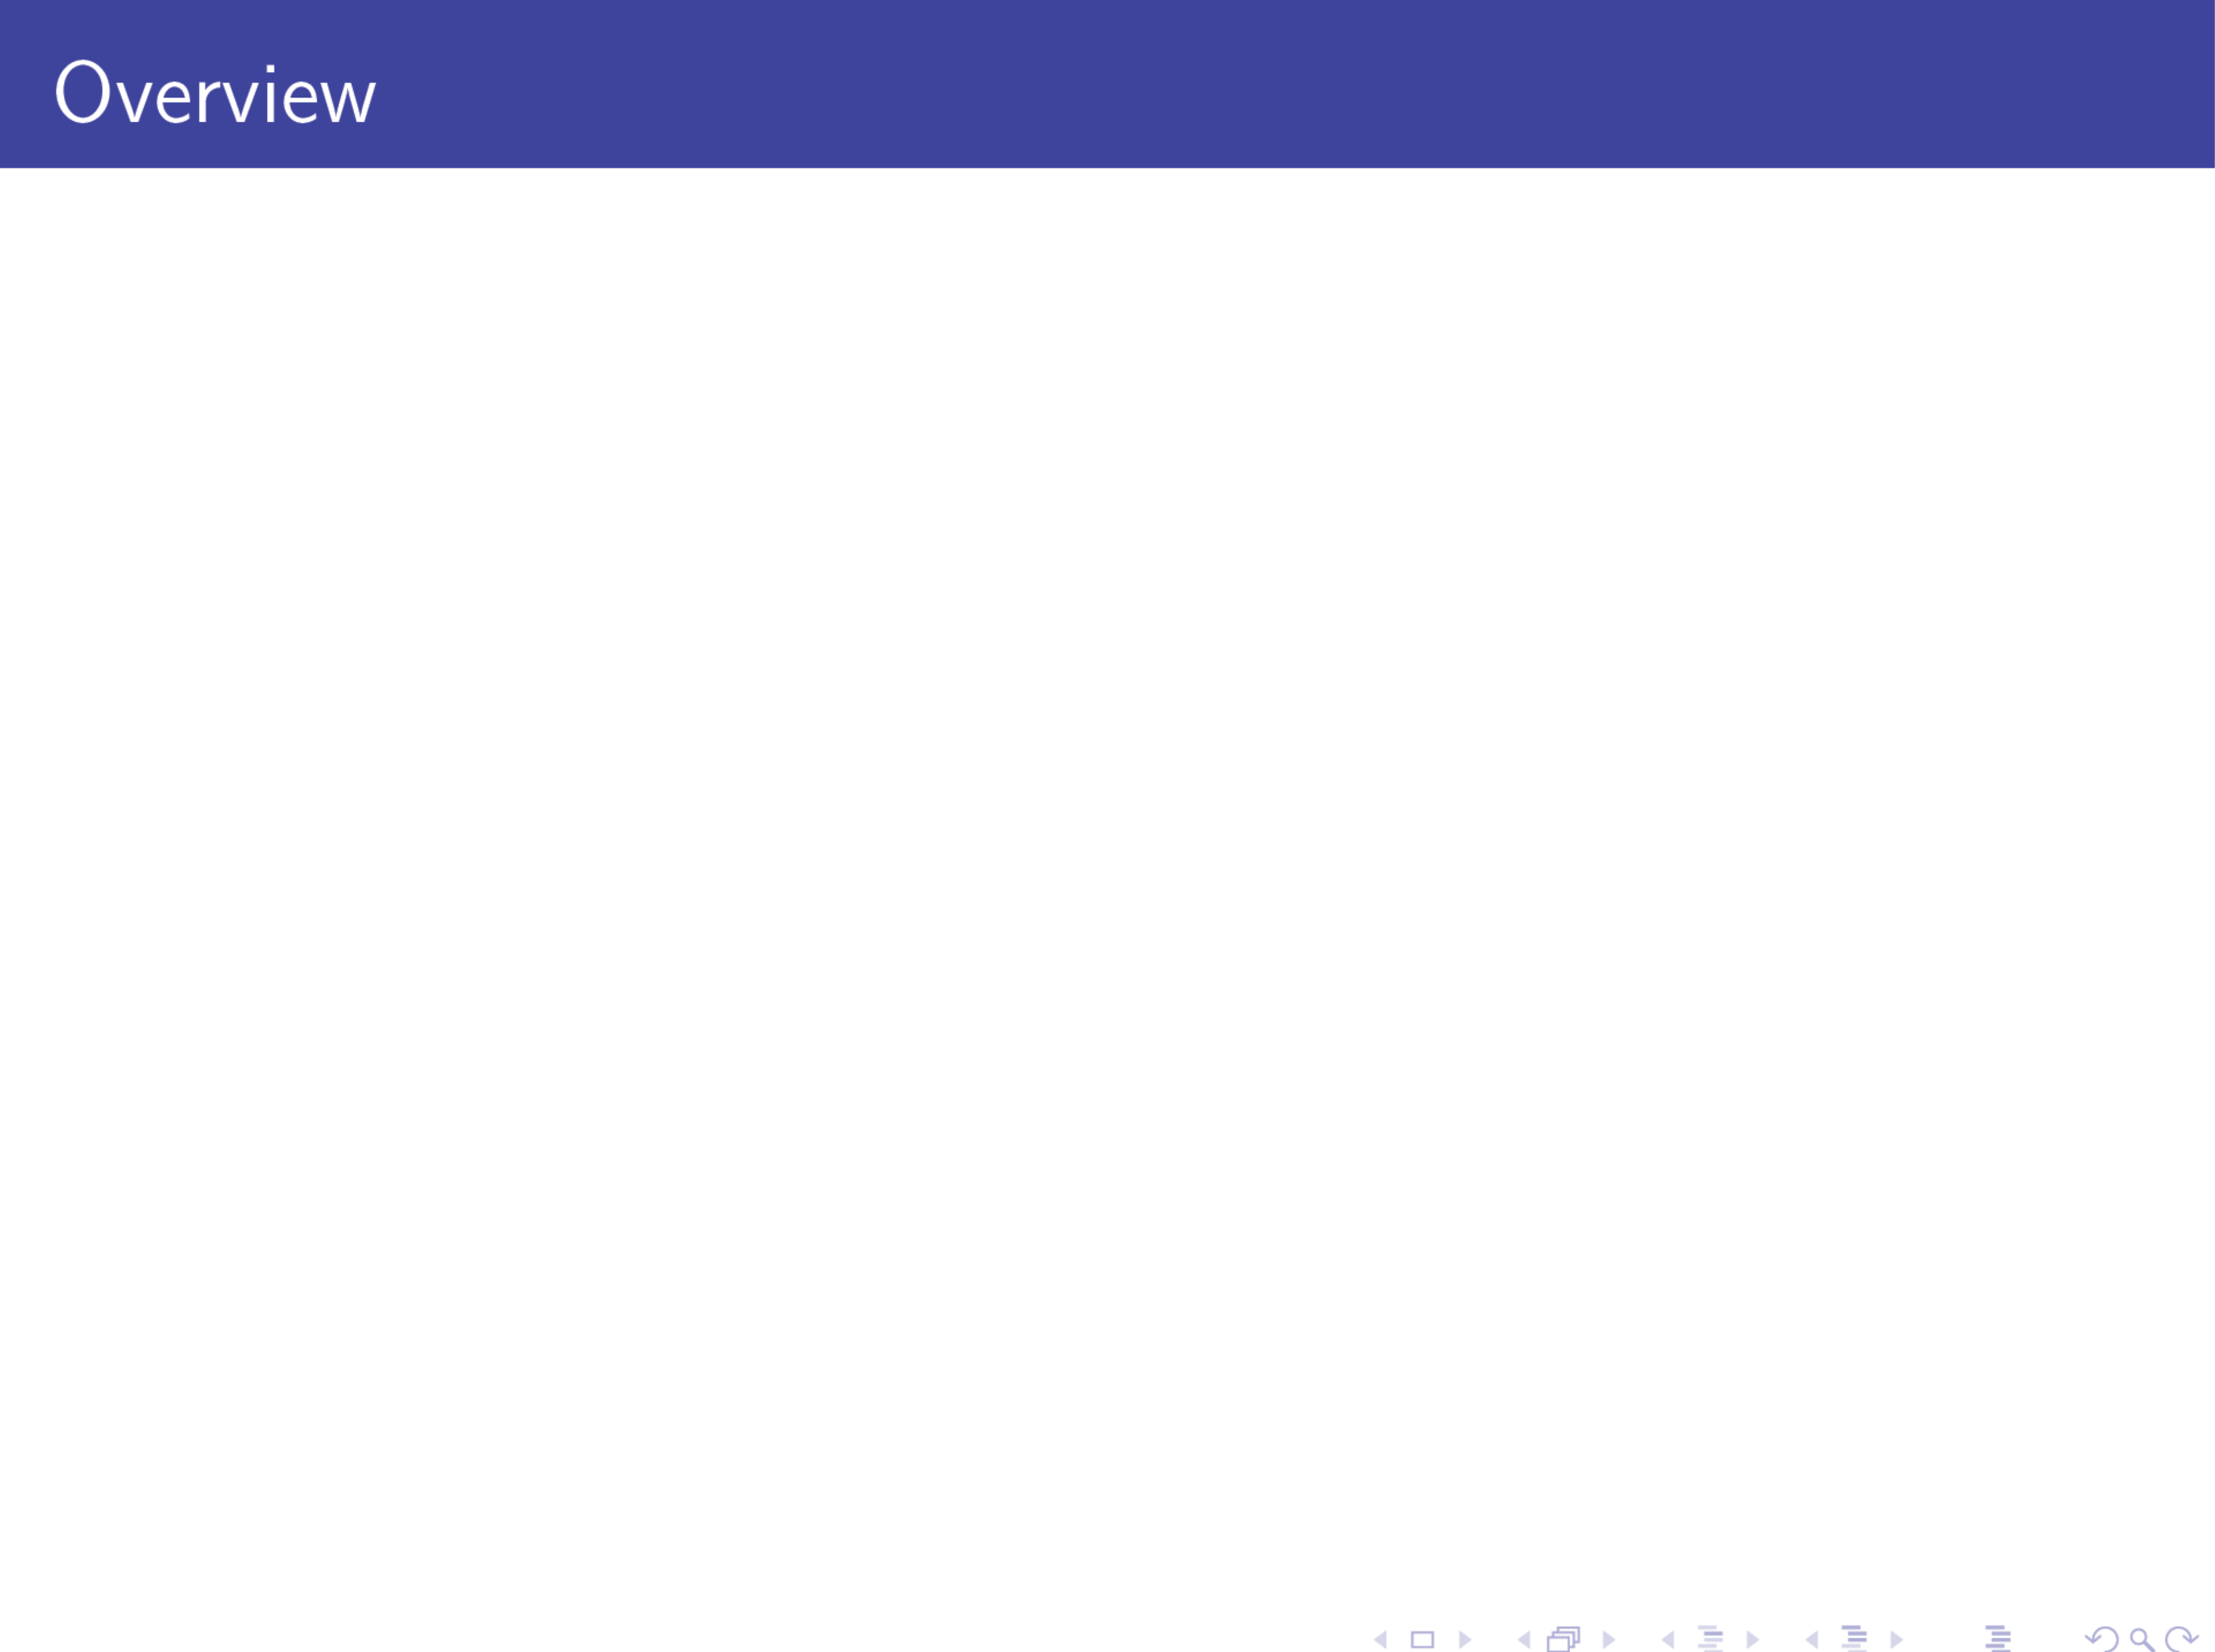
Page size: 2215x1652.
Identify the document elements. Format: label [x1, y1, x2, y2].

list [0, 0, 2215, 1652]
